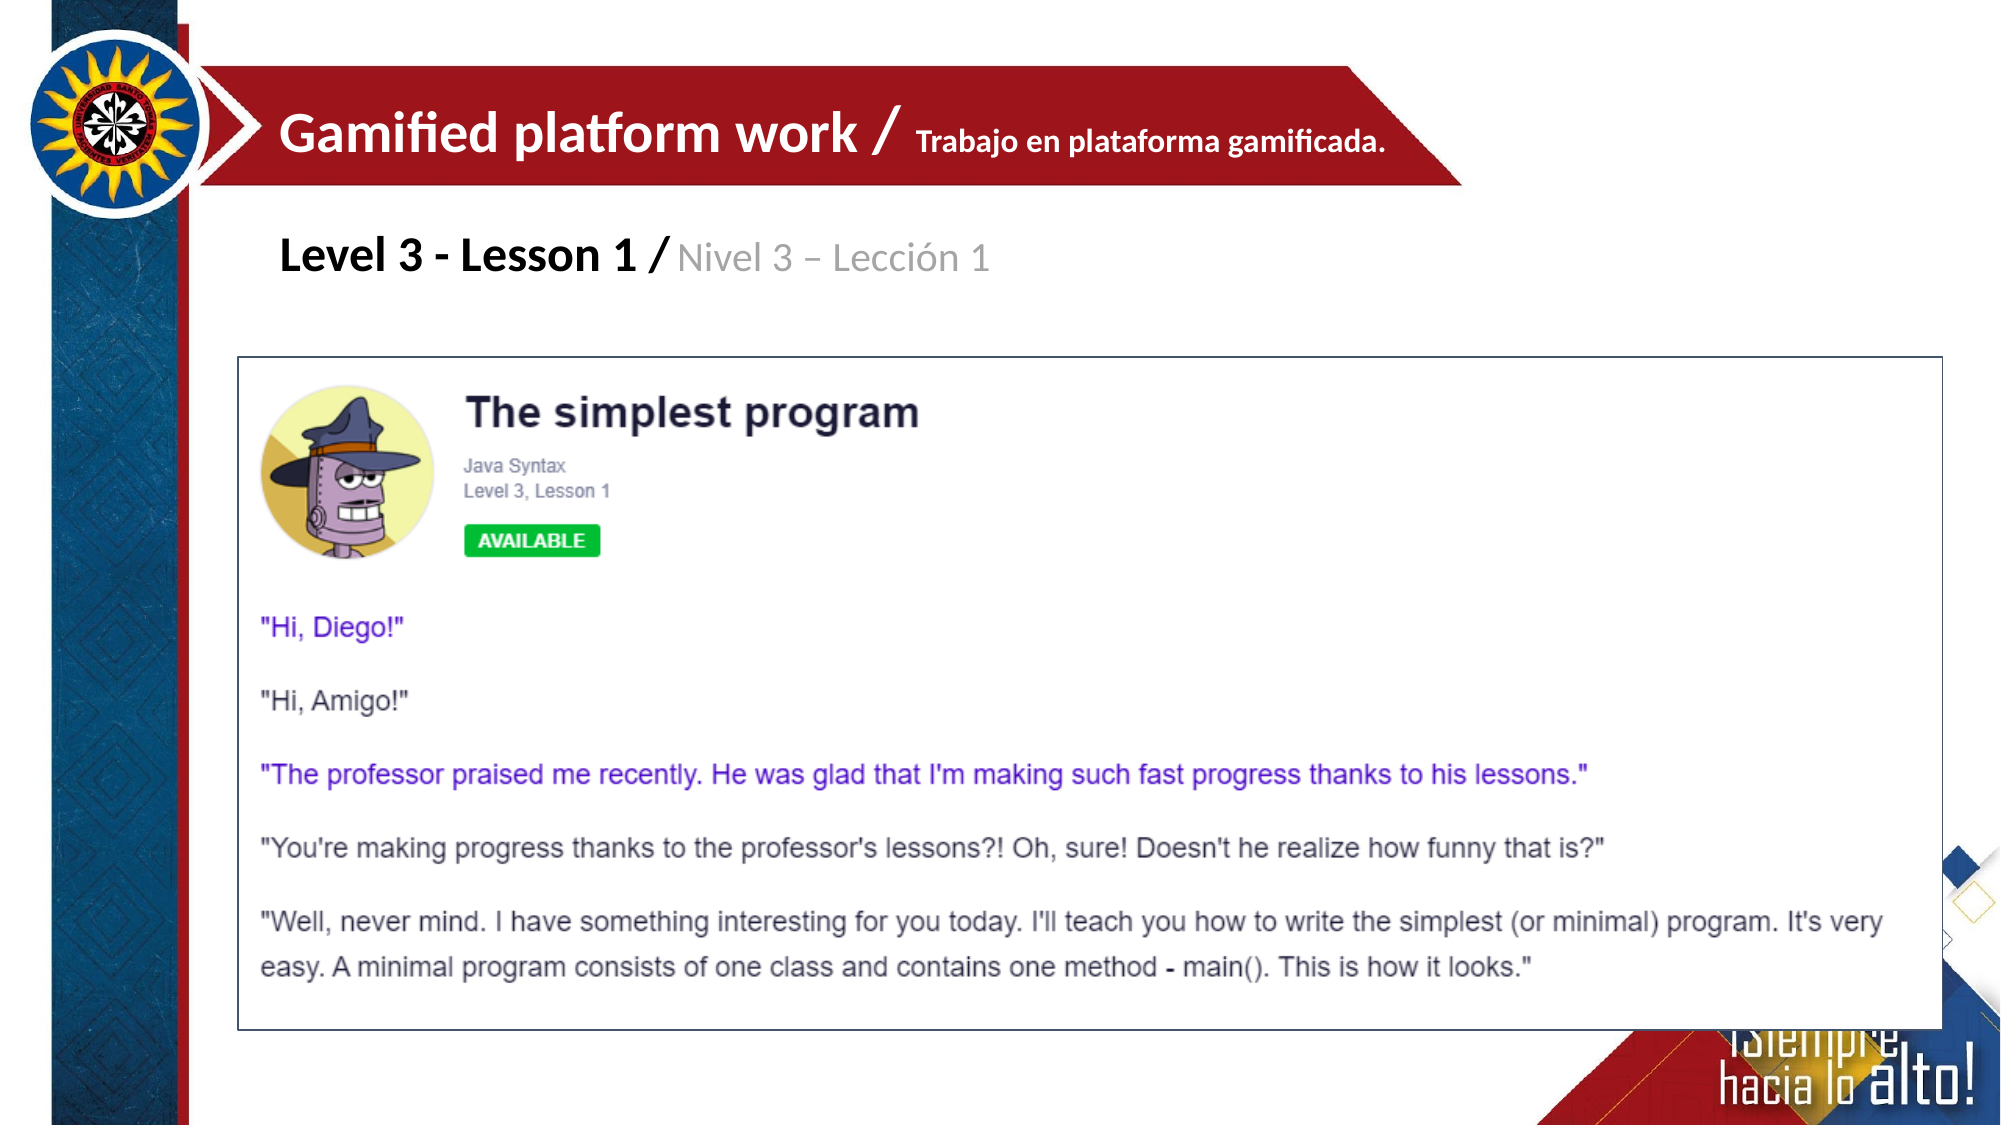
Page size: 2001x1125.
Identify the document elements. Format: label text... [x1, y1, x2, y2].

text_box Level 3 - Lesson 1 / Nivel 3 – Lección 1 [264, 213, 1839, 290]
text_box Gamified platform work / Trabajo en plataforma gamificada. [264, 78, 1462, 174]
picture [0, 0, 2001, 1125]
